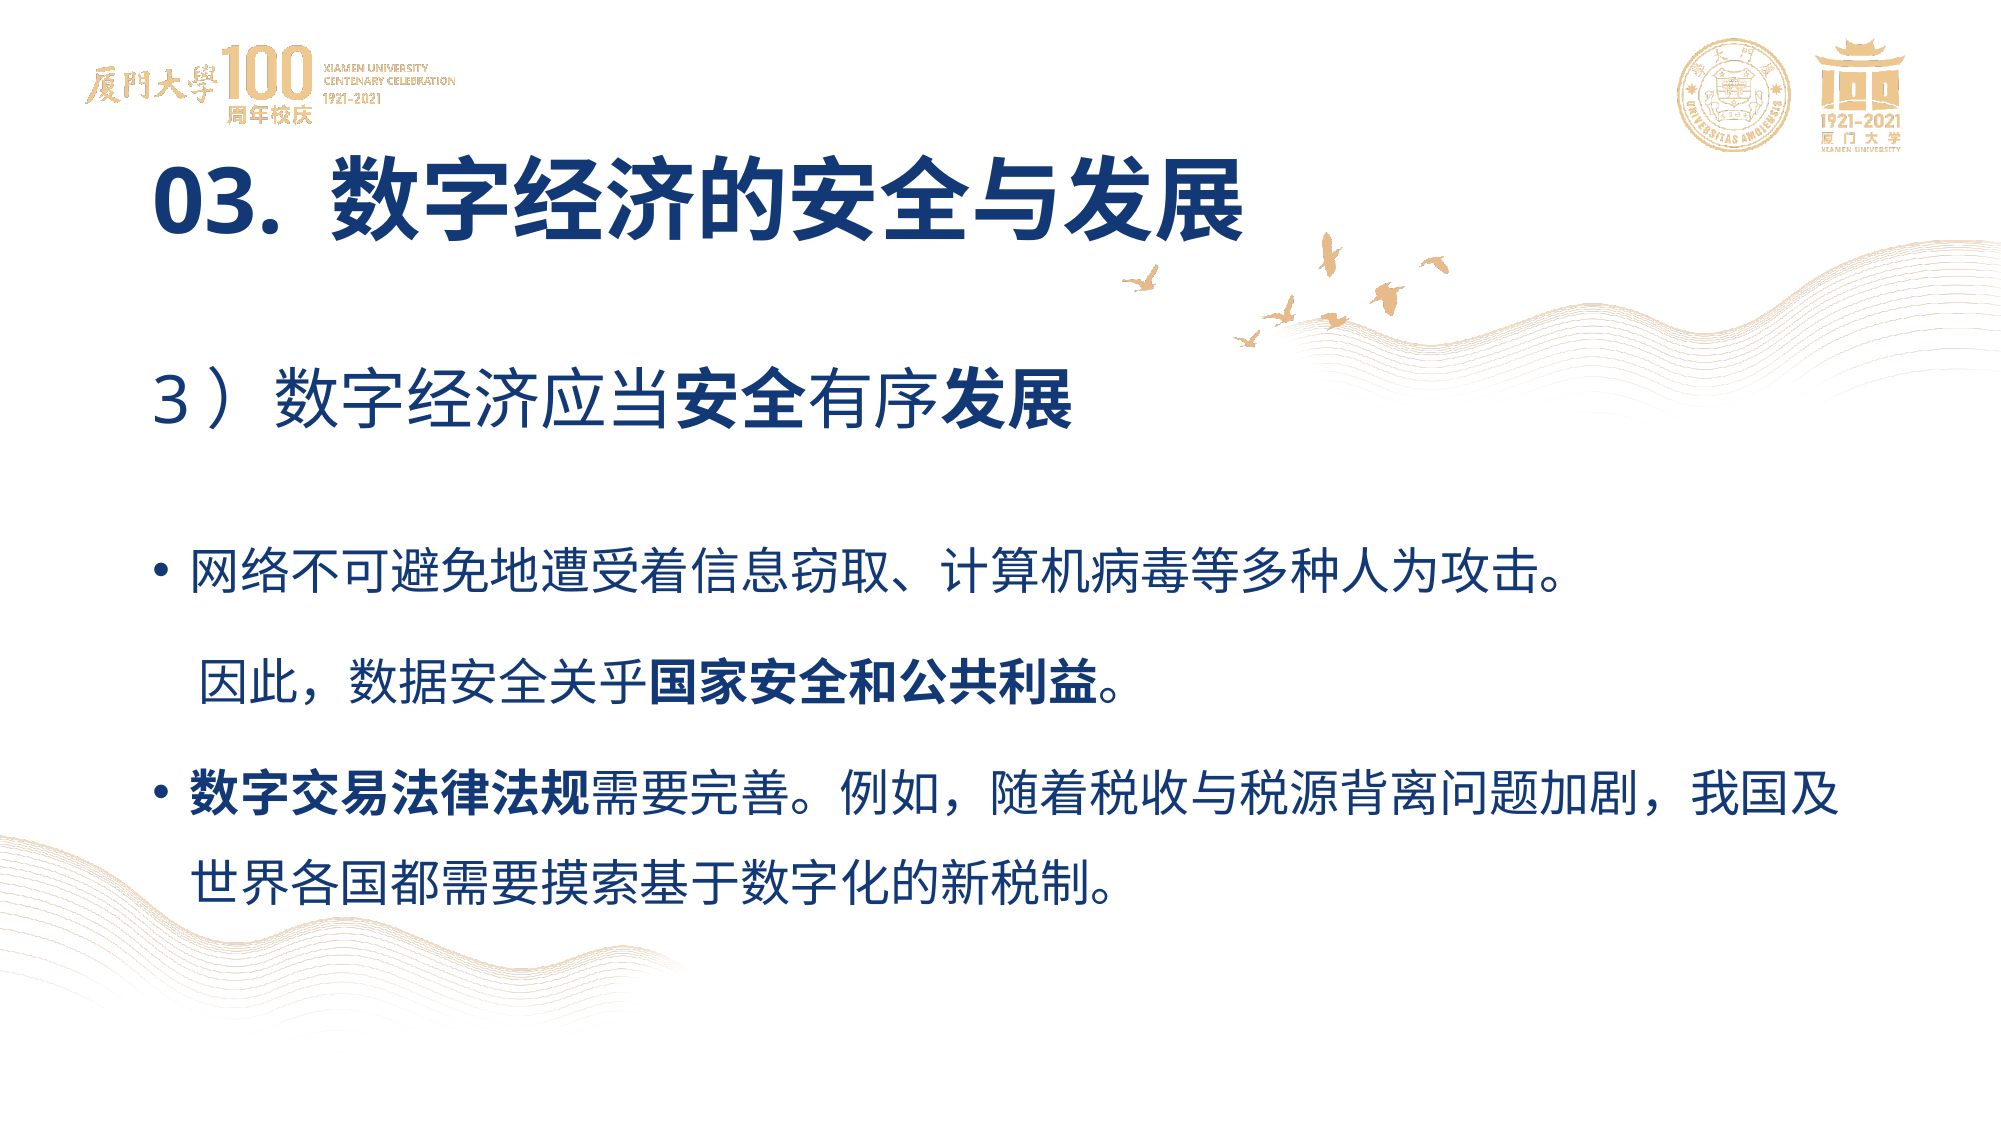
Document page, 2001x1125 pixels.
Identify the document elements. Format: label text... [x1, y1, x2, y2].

picture [1660, 24, 1922, 172]
list 网络不可避免地遭受着信息窃取、计算机病毒等多种人为攻击。 因此，数据安全关乎国家安全和公共利益。 数字交易法律法规需要完善。例如，随着税收与税源背离问题加剧，我国及世界各国都需要摸索基于数字化的新税制。 [137, 502, 1863, 978]
picture [0, 759, 783, 1064]
picture [1071, 208, 2001, 760]
title 03. 数字经济的安全与发展 [137, 129, 1863, 278]
text_box 3）数字经济应当安全有序发展 [137, 349, 1071, 445]
picture [74, 34, 465, 131]
